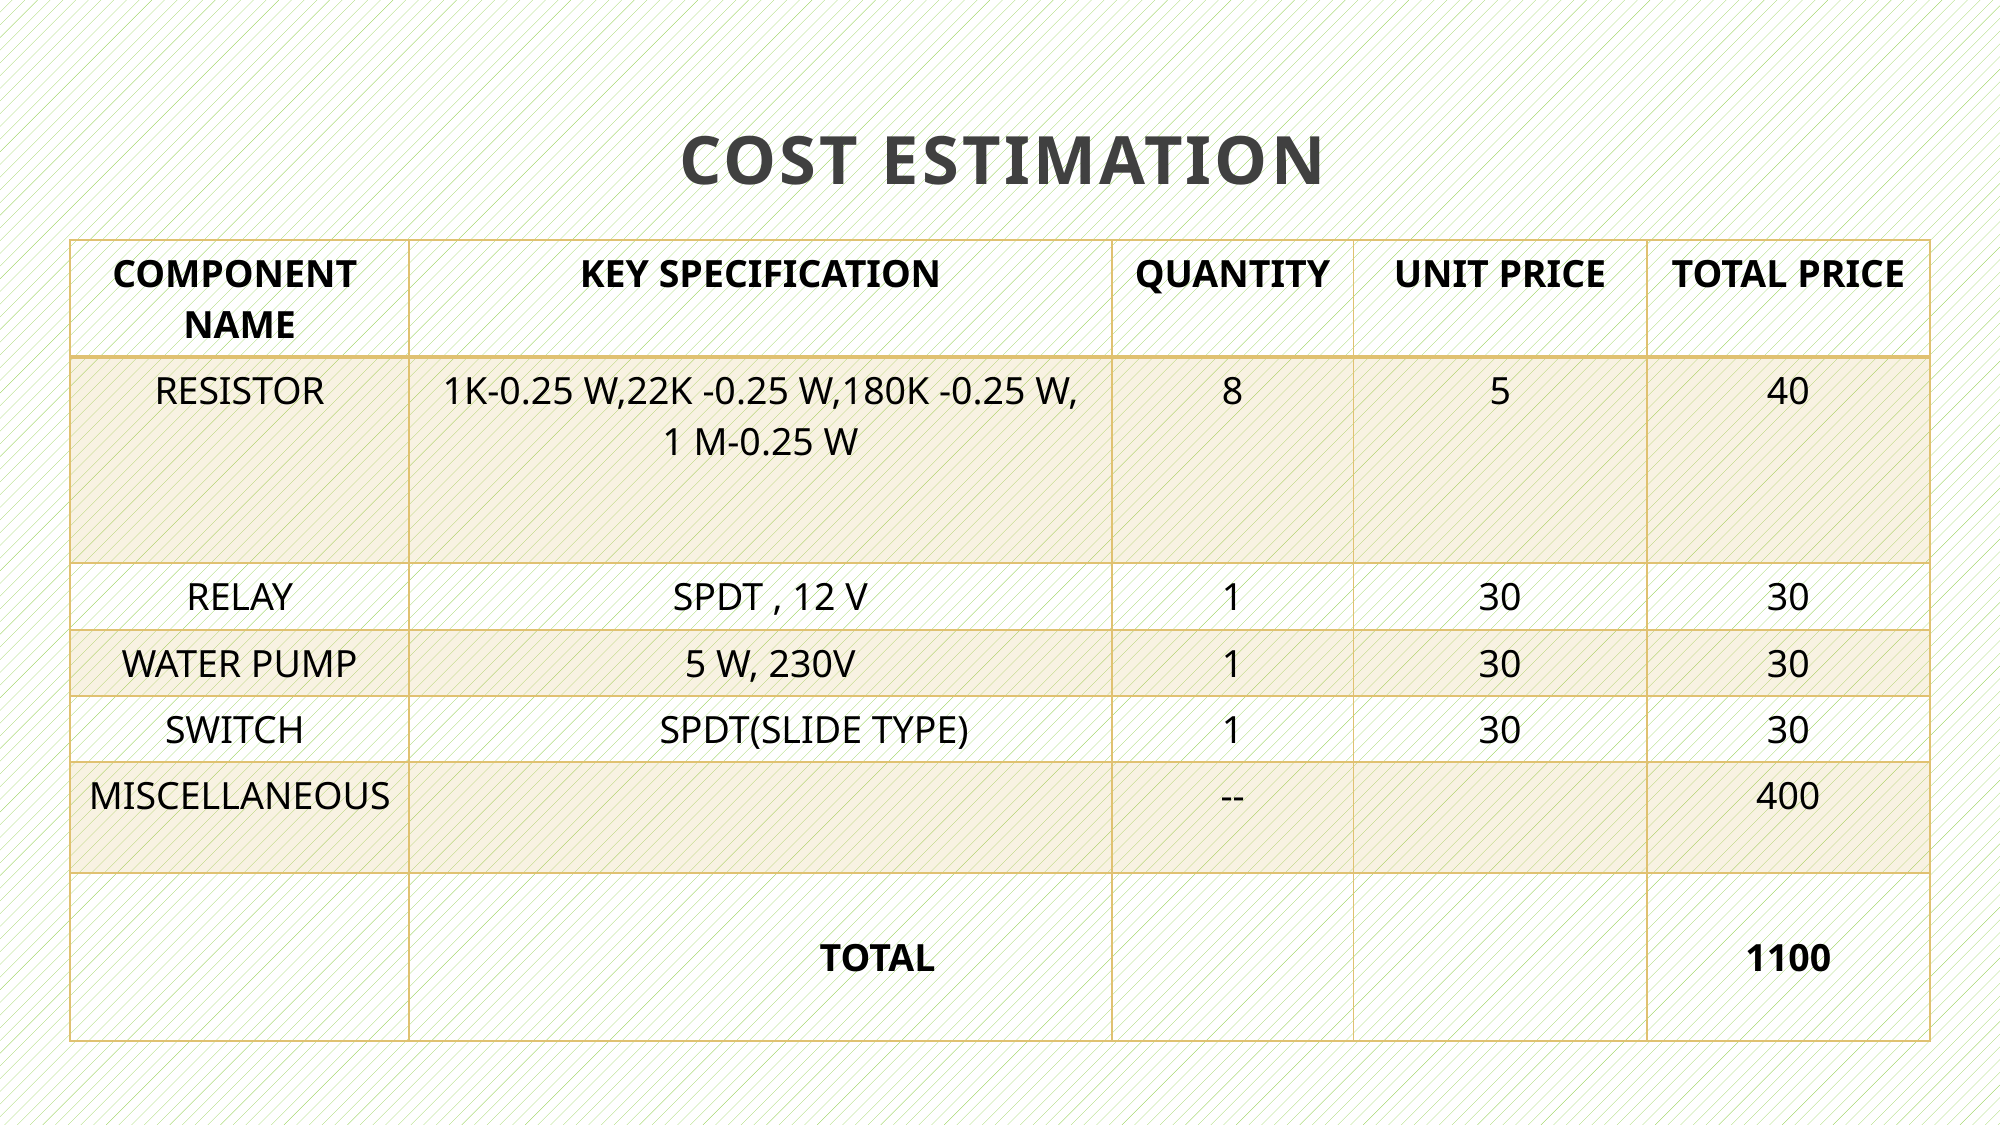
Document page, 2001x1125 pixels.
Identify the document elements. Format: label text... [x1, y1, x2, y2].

table_cell 5 [1354, 359, 1646, 562]
table_cell TOTAL [410, 874, 1111, 1040]
table_cell [71, 874, 408, 1040]
table_cell SPDT , 12 V [410, 564, 1111, 629]
table_cell [410, 763, 1111, 872]
table_cell MISCELLANEOUS [71, 763, 408, 872]
table_cell 1 [1113, 564, 1353, 629]
table_header COMPONENT NAME [71, 241, 408, 355]
table_cell [1354, 874, 1646, 1040]
table_cell RESISTOR [71, 359, 408, 562]
table_cell [1354, 763, 1646, 872]
table_cell 30 [1648, 631, 1929, 695]
table_cell 30 [1648, 564, 1929, 629]
table_cell 1100 [1648, 874, 1929, 1040]
table_cell 30 [1354, 564, 1646, 629]
table_cell 40 [1648, 359, 1929, 562]
table_cell 8 [1113, 359, 1353, 562]
table_cell 1 [1113, 631, 1353, 695]
table_cell 400 [1648, 763, 1929, 872]
table_cell RELAY [71, 564, 408, 629]
table_header UNIT PRICE [1354, 241, 1646, 355]
table_cell SPDT(SLIDE TYPE) [410, 697, 1111, 761]
table_cell 1 [1113, 697, 1353, 761]
table_cell 1K-0.25 W,22K -0.25 W,180K -0.25 W, 1 M-0.25 W [410, 359, 1111, 562]
table_cell 5 W, 230V [410, 631, 1111, 695]
table_cell SWITCH [71, 697, 408, 761]
title COST ESTIMATION [78, 72, 1930, 239]
table_cell [1113, 874, 1353, 1040]
table_cell 30 [1354, 697, 1646, 761]
table_header KEY SPECIFICATION [410, 241, 1111, 355]
table_cell 30 [1648, 697, 1929, 761]
table_cell WATER PUMP [71, 631, 408, 695]
table_header QUANTITY [1113, 241, 1353, 355]
table_header TOTAL PRICE [1648, 241, 1929, 355]
table_cell -- [1113, 763, 1353, 872]
table_cell 30 [1354, 631, 1646, 695]
